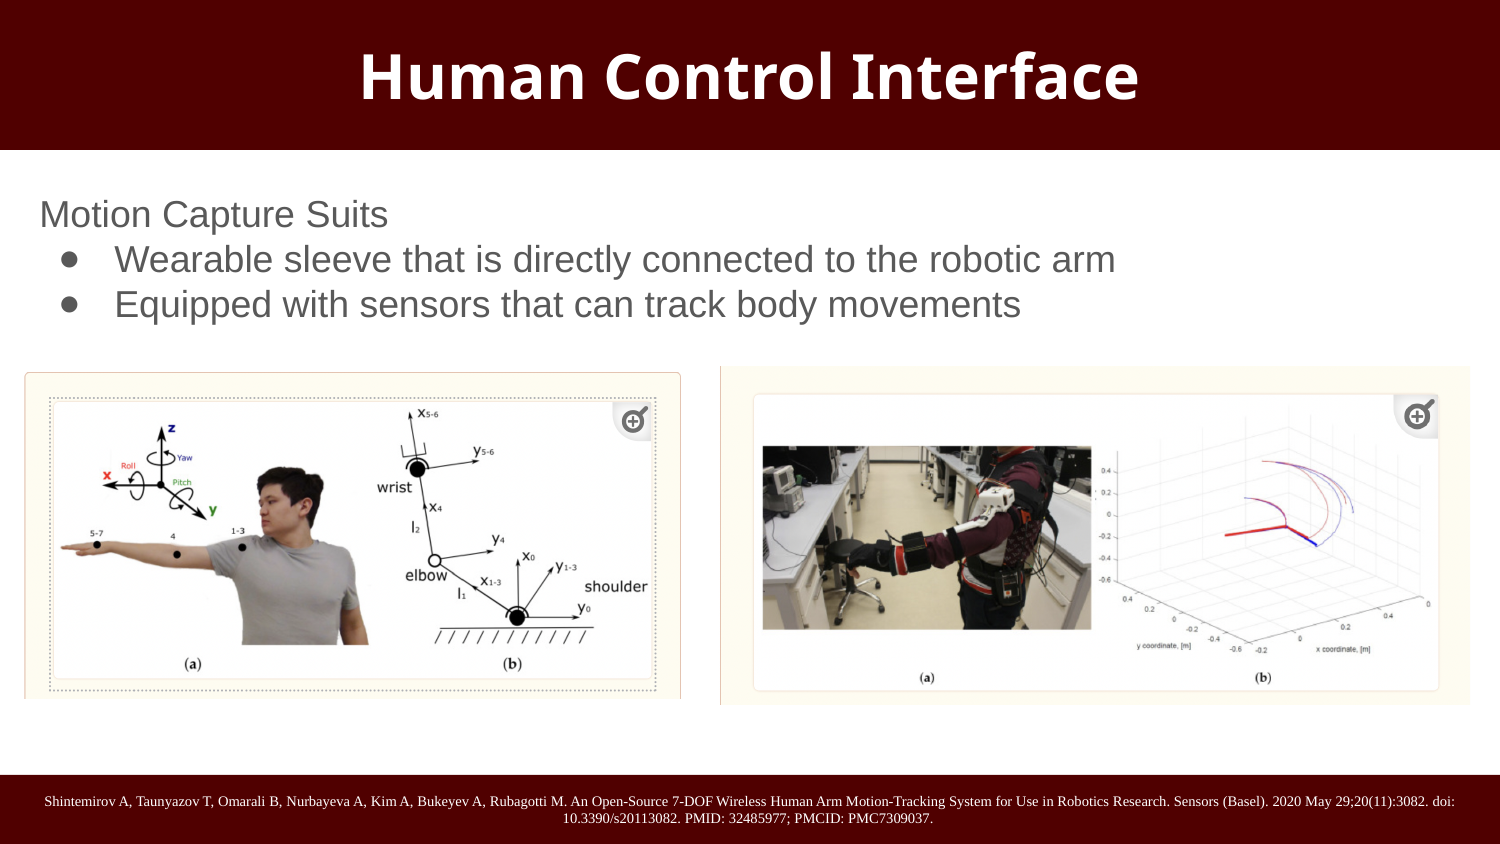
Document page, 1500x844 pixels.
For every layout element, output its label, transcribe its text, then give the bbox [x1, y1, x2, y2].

text_box Motion Capture Suits Wearable sleeve that is directly connected to the robotic arm Equipped with sensors that can track body movements [24, 174, 1453, 354]
title Shintemirov A, Taunyazov T, Omarali B, Nurbayeva A, Kim A, Bukeyev A, Rubagotti M. An Open-Source 7-DOF Wireless Human Arm Motion-Tracking System for Use in Robotics Research. Sensors (Basel). 2020 May 29;20(11):3082. doi: 10.3390/s20113082. PMID: 32485977; PMCID: PMC7309037. [0, 774, 1500, 844]
picture [24, 372, 683, 700]
title Human Control Interface [0, 0, 1500, 150]
picture [718, 366, 1471, 705]
